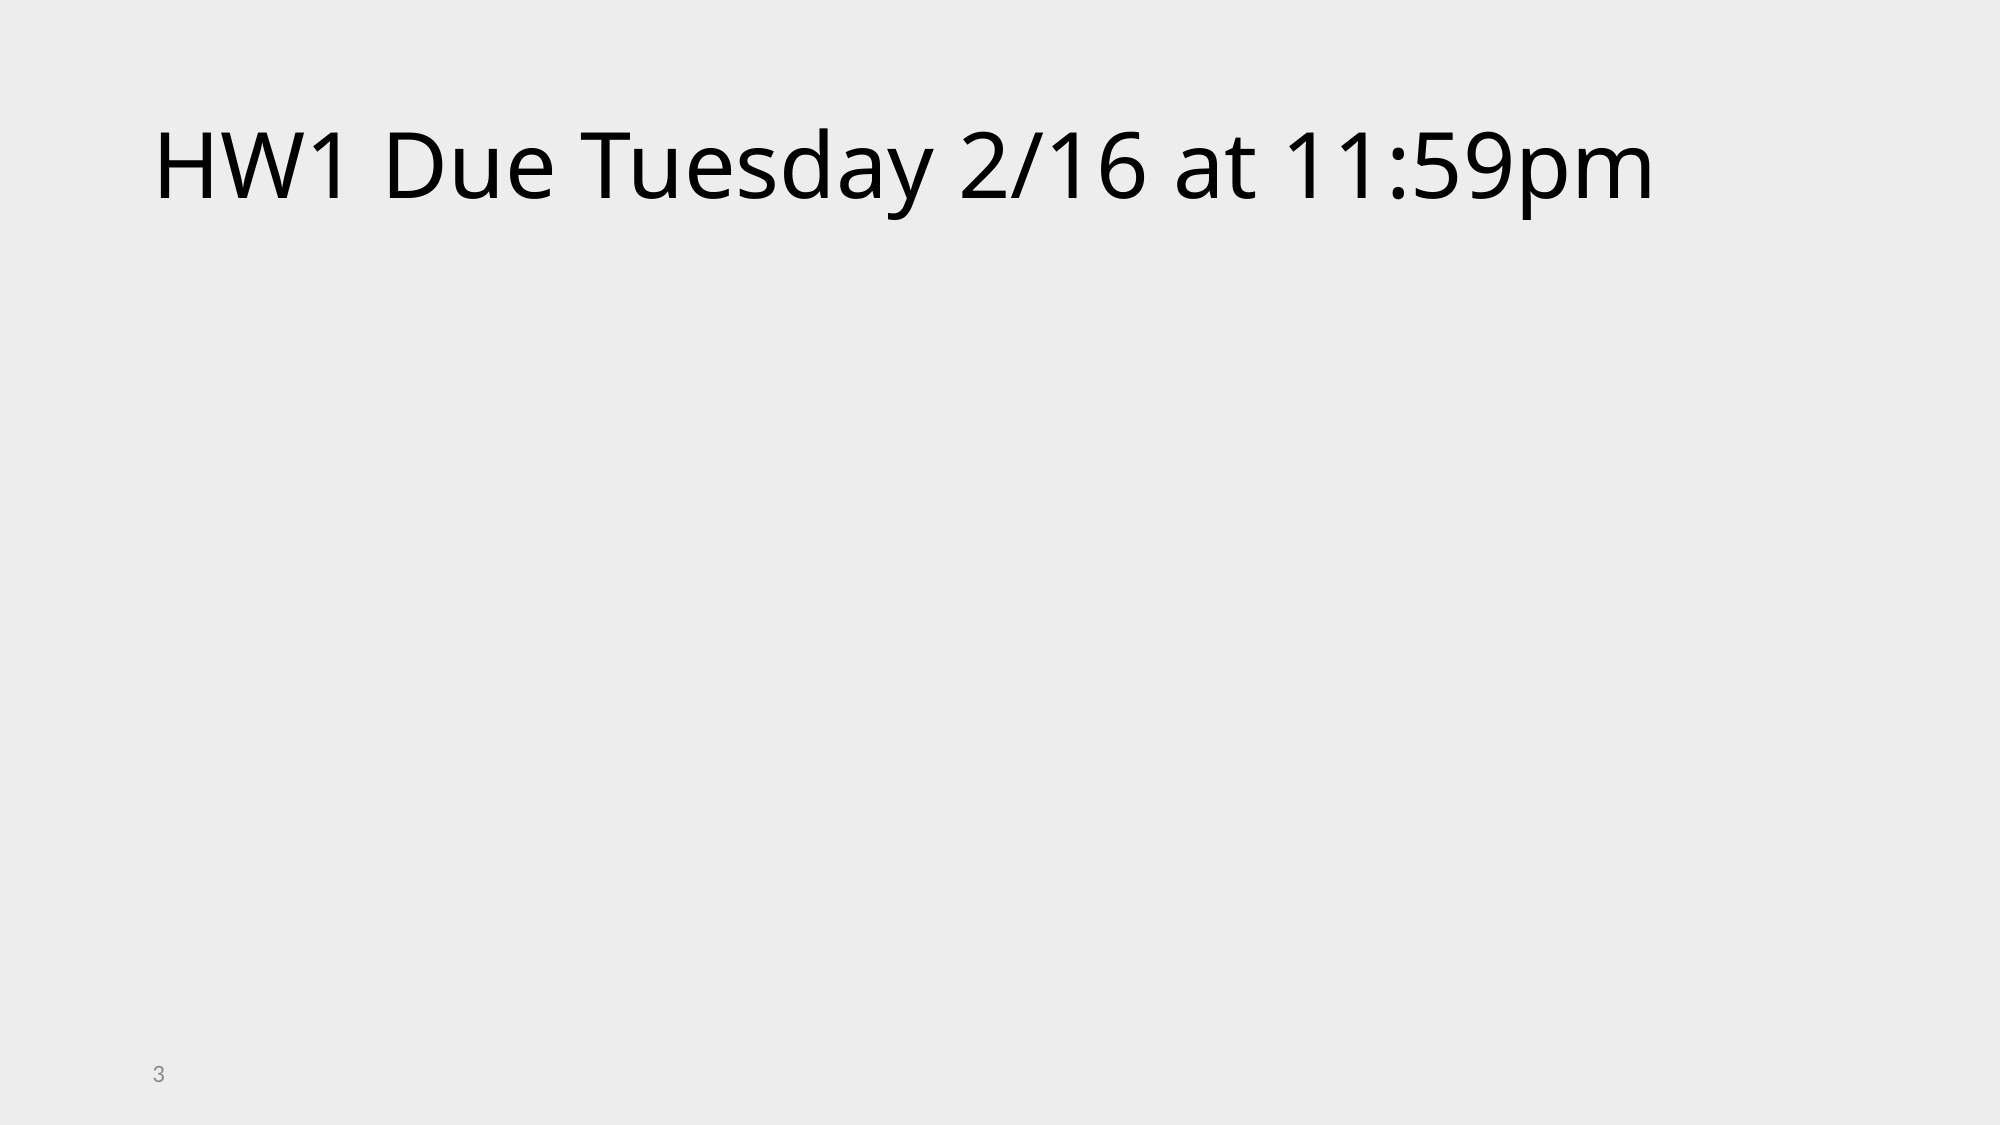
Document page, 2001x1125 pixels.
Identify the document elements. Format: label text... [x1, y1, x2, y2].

text_box 3 [137, 1042, 588, 1103]
title HW1 Due Tuesday 2/16 at 11:59pm [137, 59, 1863, 278]
